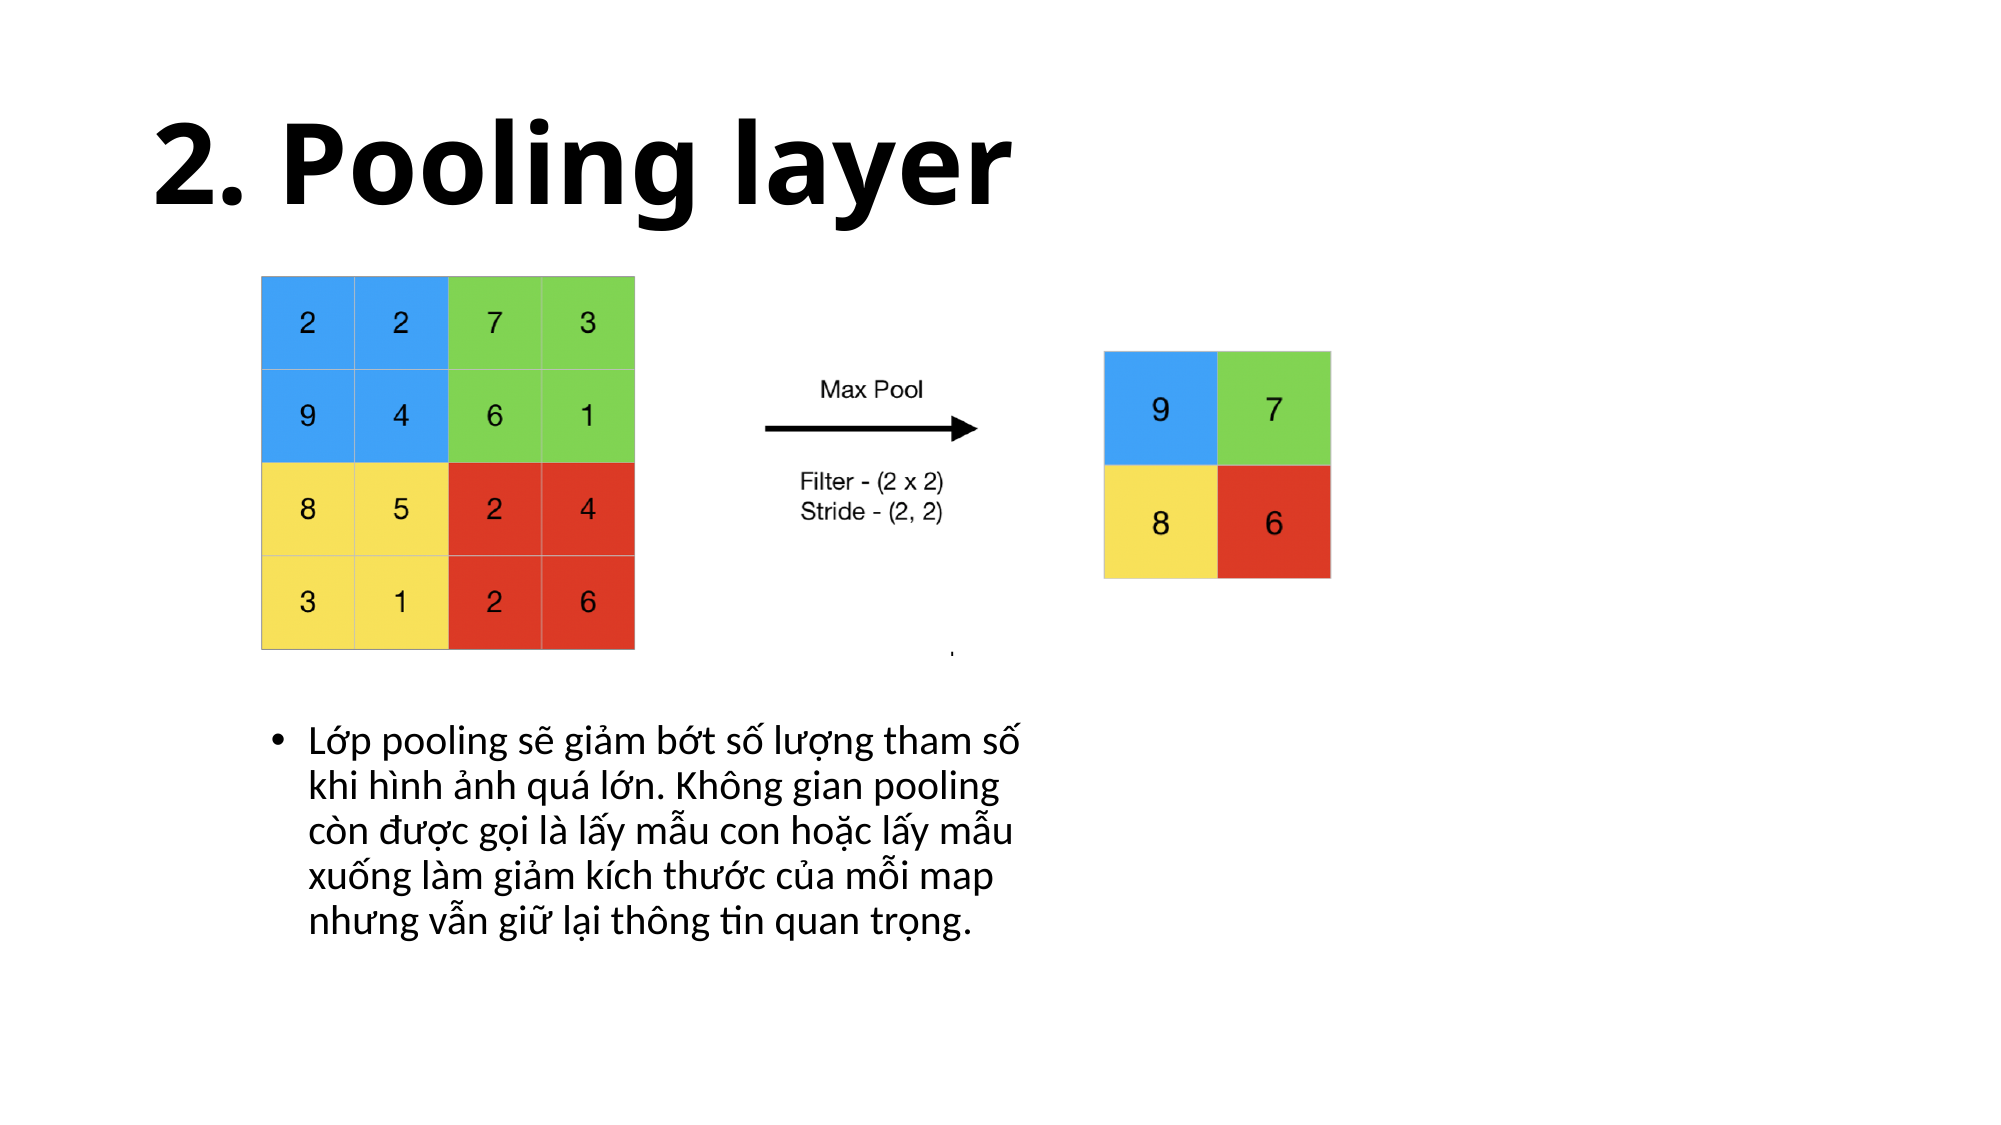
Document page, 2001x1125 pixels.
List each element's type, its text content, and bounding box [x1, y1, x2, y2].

title 2. Pooling layer [137, 59, 1863, 278]
text_box Lớp pooling sẽ giảm bớt số lượng tham số khi hình ảnh quá lớn. Không gian pooling còn được gọi là lấy mẫu con hoặc lấy mẫu xuống làm giảm kích thước của mỗi map nhưng vẫn giữ lại thông tin quan trọng. [255, 711, 1053, 1125]
picture [255, 270, 1337, 656]
